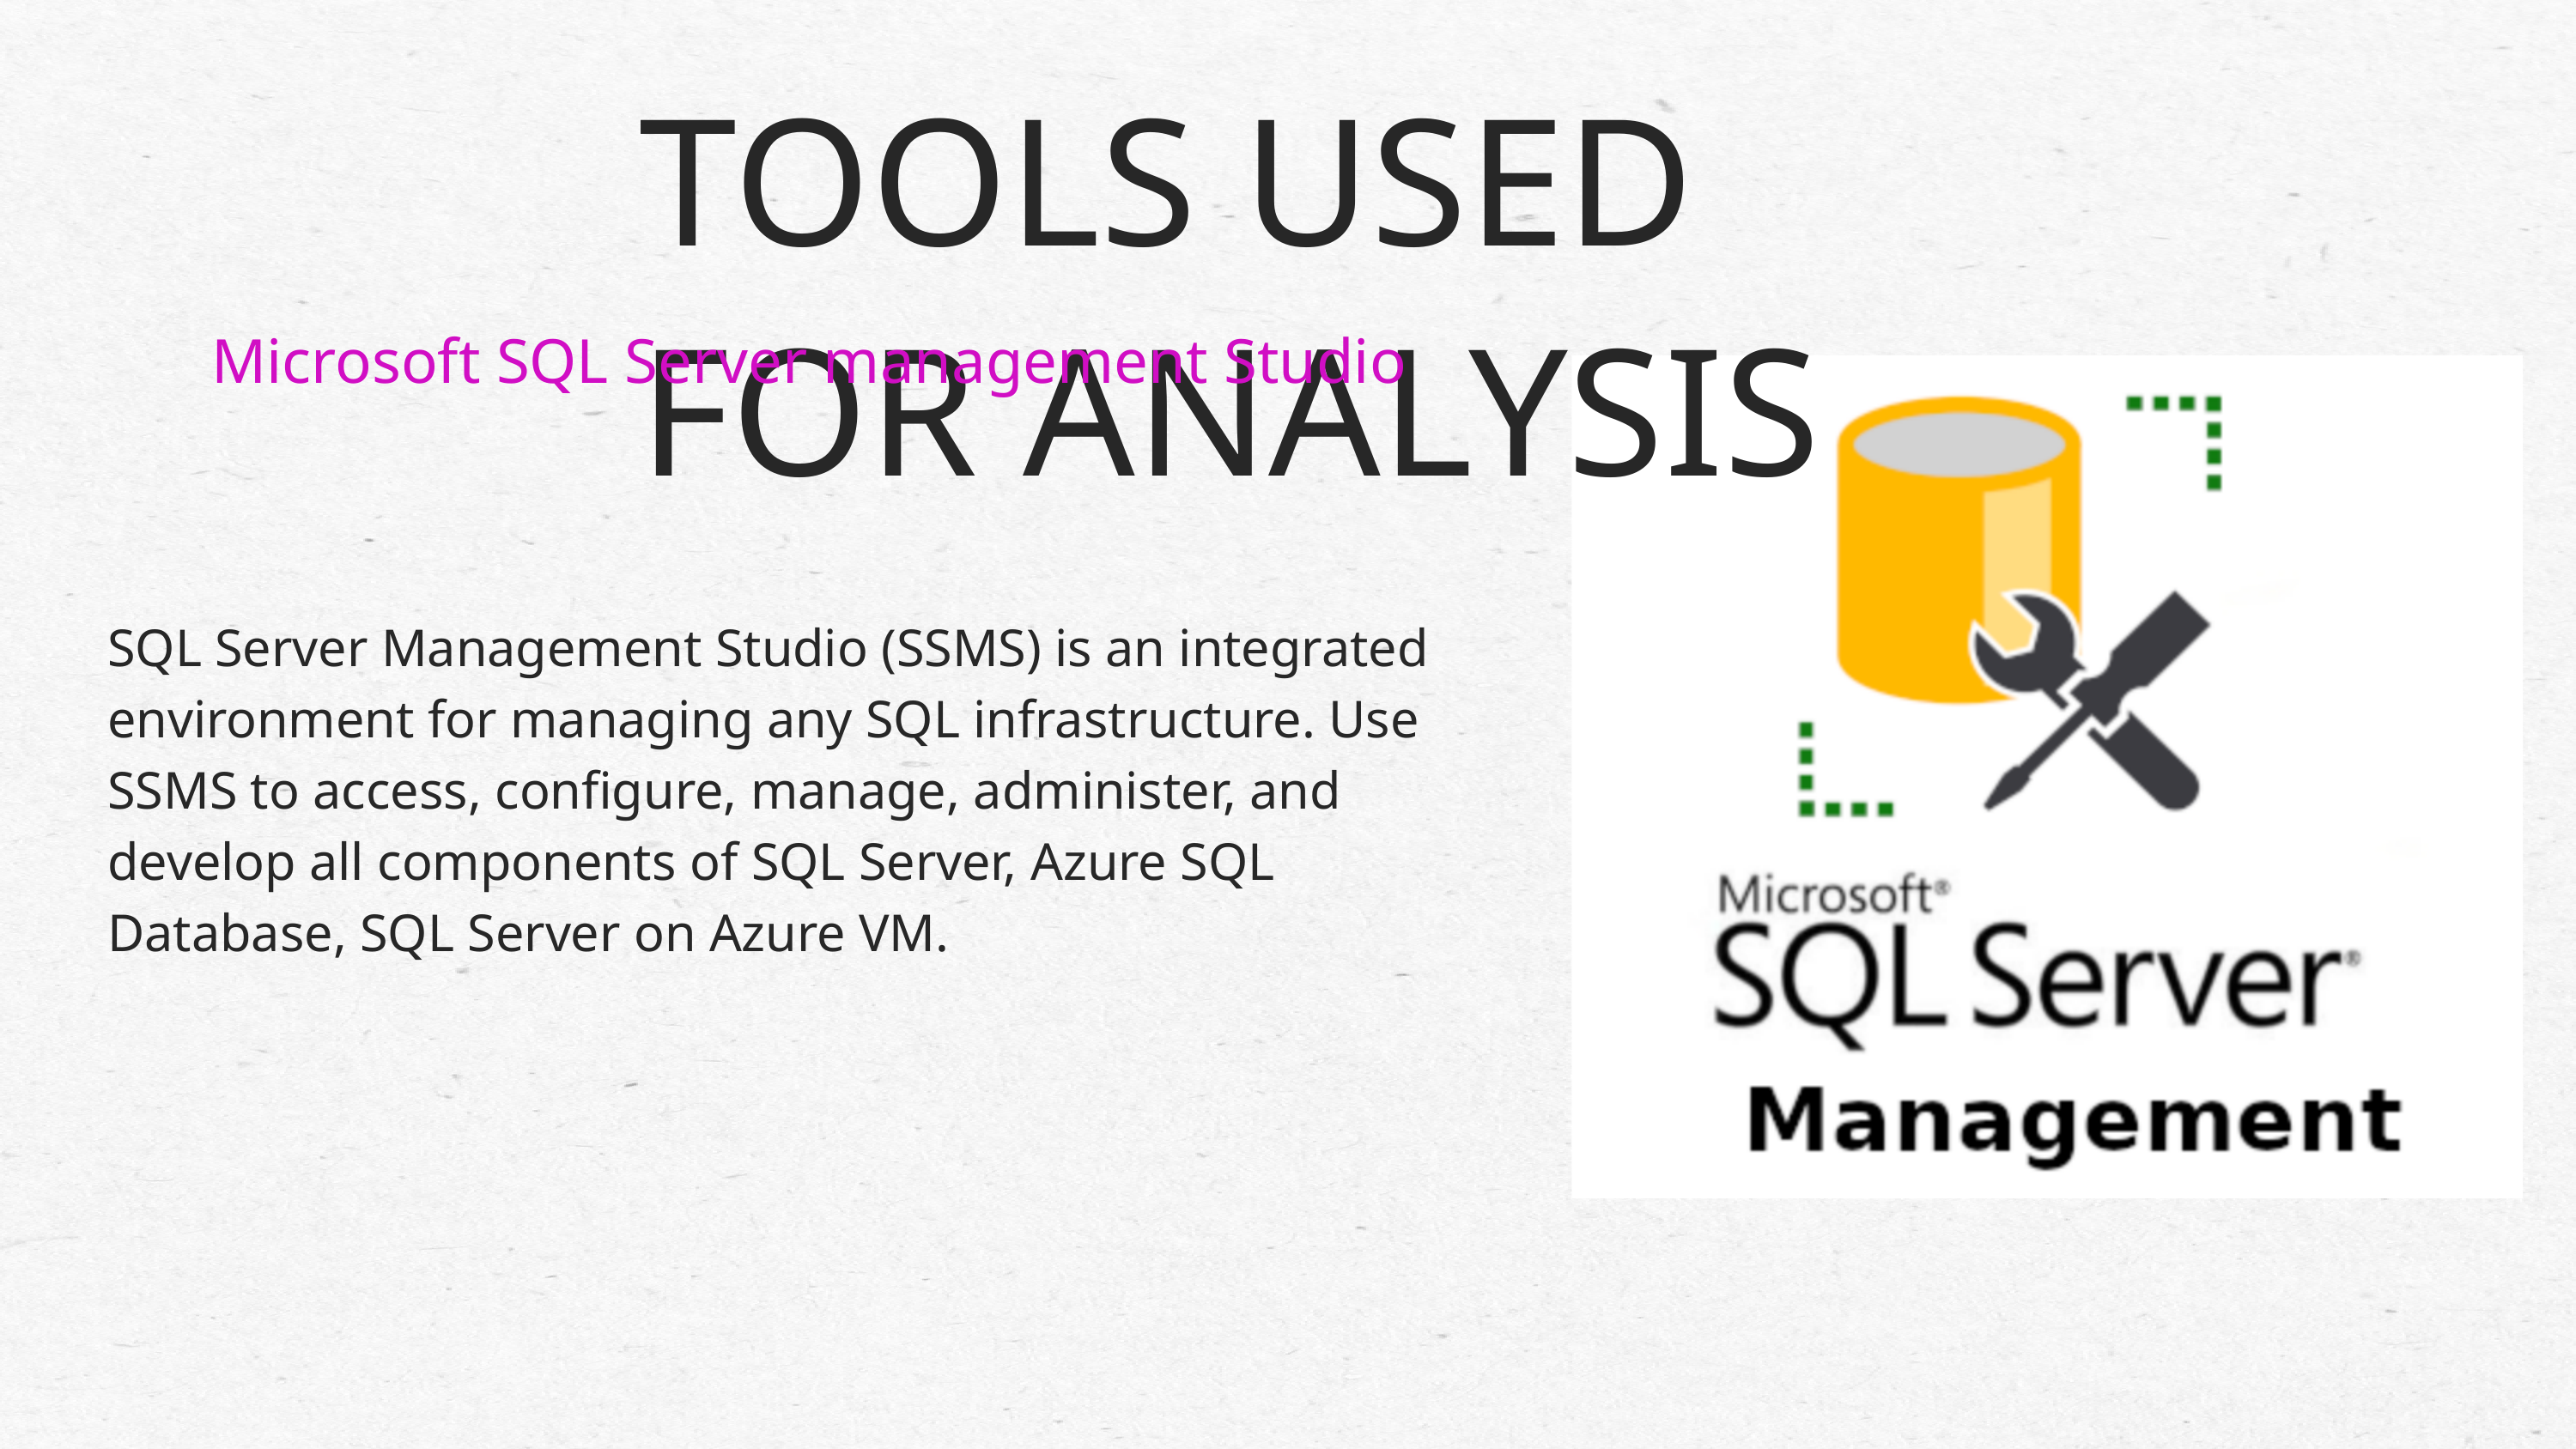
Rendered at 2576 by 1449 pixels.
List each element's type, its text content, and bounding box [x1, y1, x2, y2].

text_box SQL Server Management Studio (SSMS) is an integrated environment for managing any SQL infrastructure. Use SSMS to access, configure, manage, administer, and develop all components of SQL Server, Azure SQL Database, SQL Server on Azure VM. [107, 605, 1512, 962]
text_box Microsoft SQL Server management Studio [144, 310, 1474, 396]
text_box TOOLS USED FOR ANALYSIS [640, 50, 1838, 512]
text_box [1571, 355, 2524, 1199]
text_box [0, 0, 2576, 1449]
